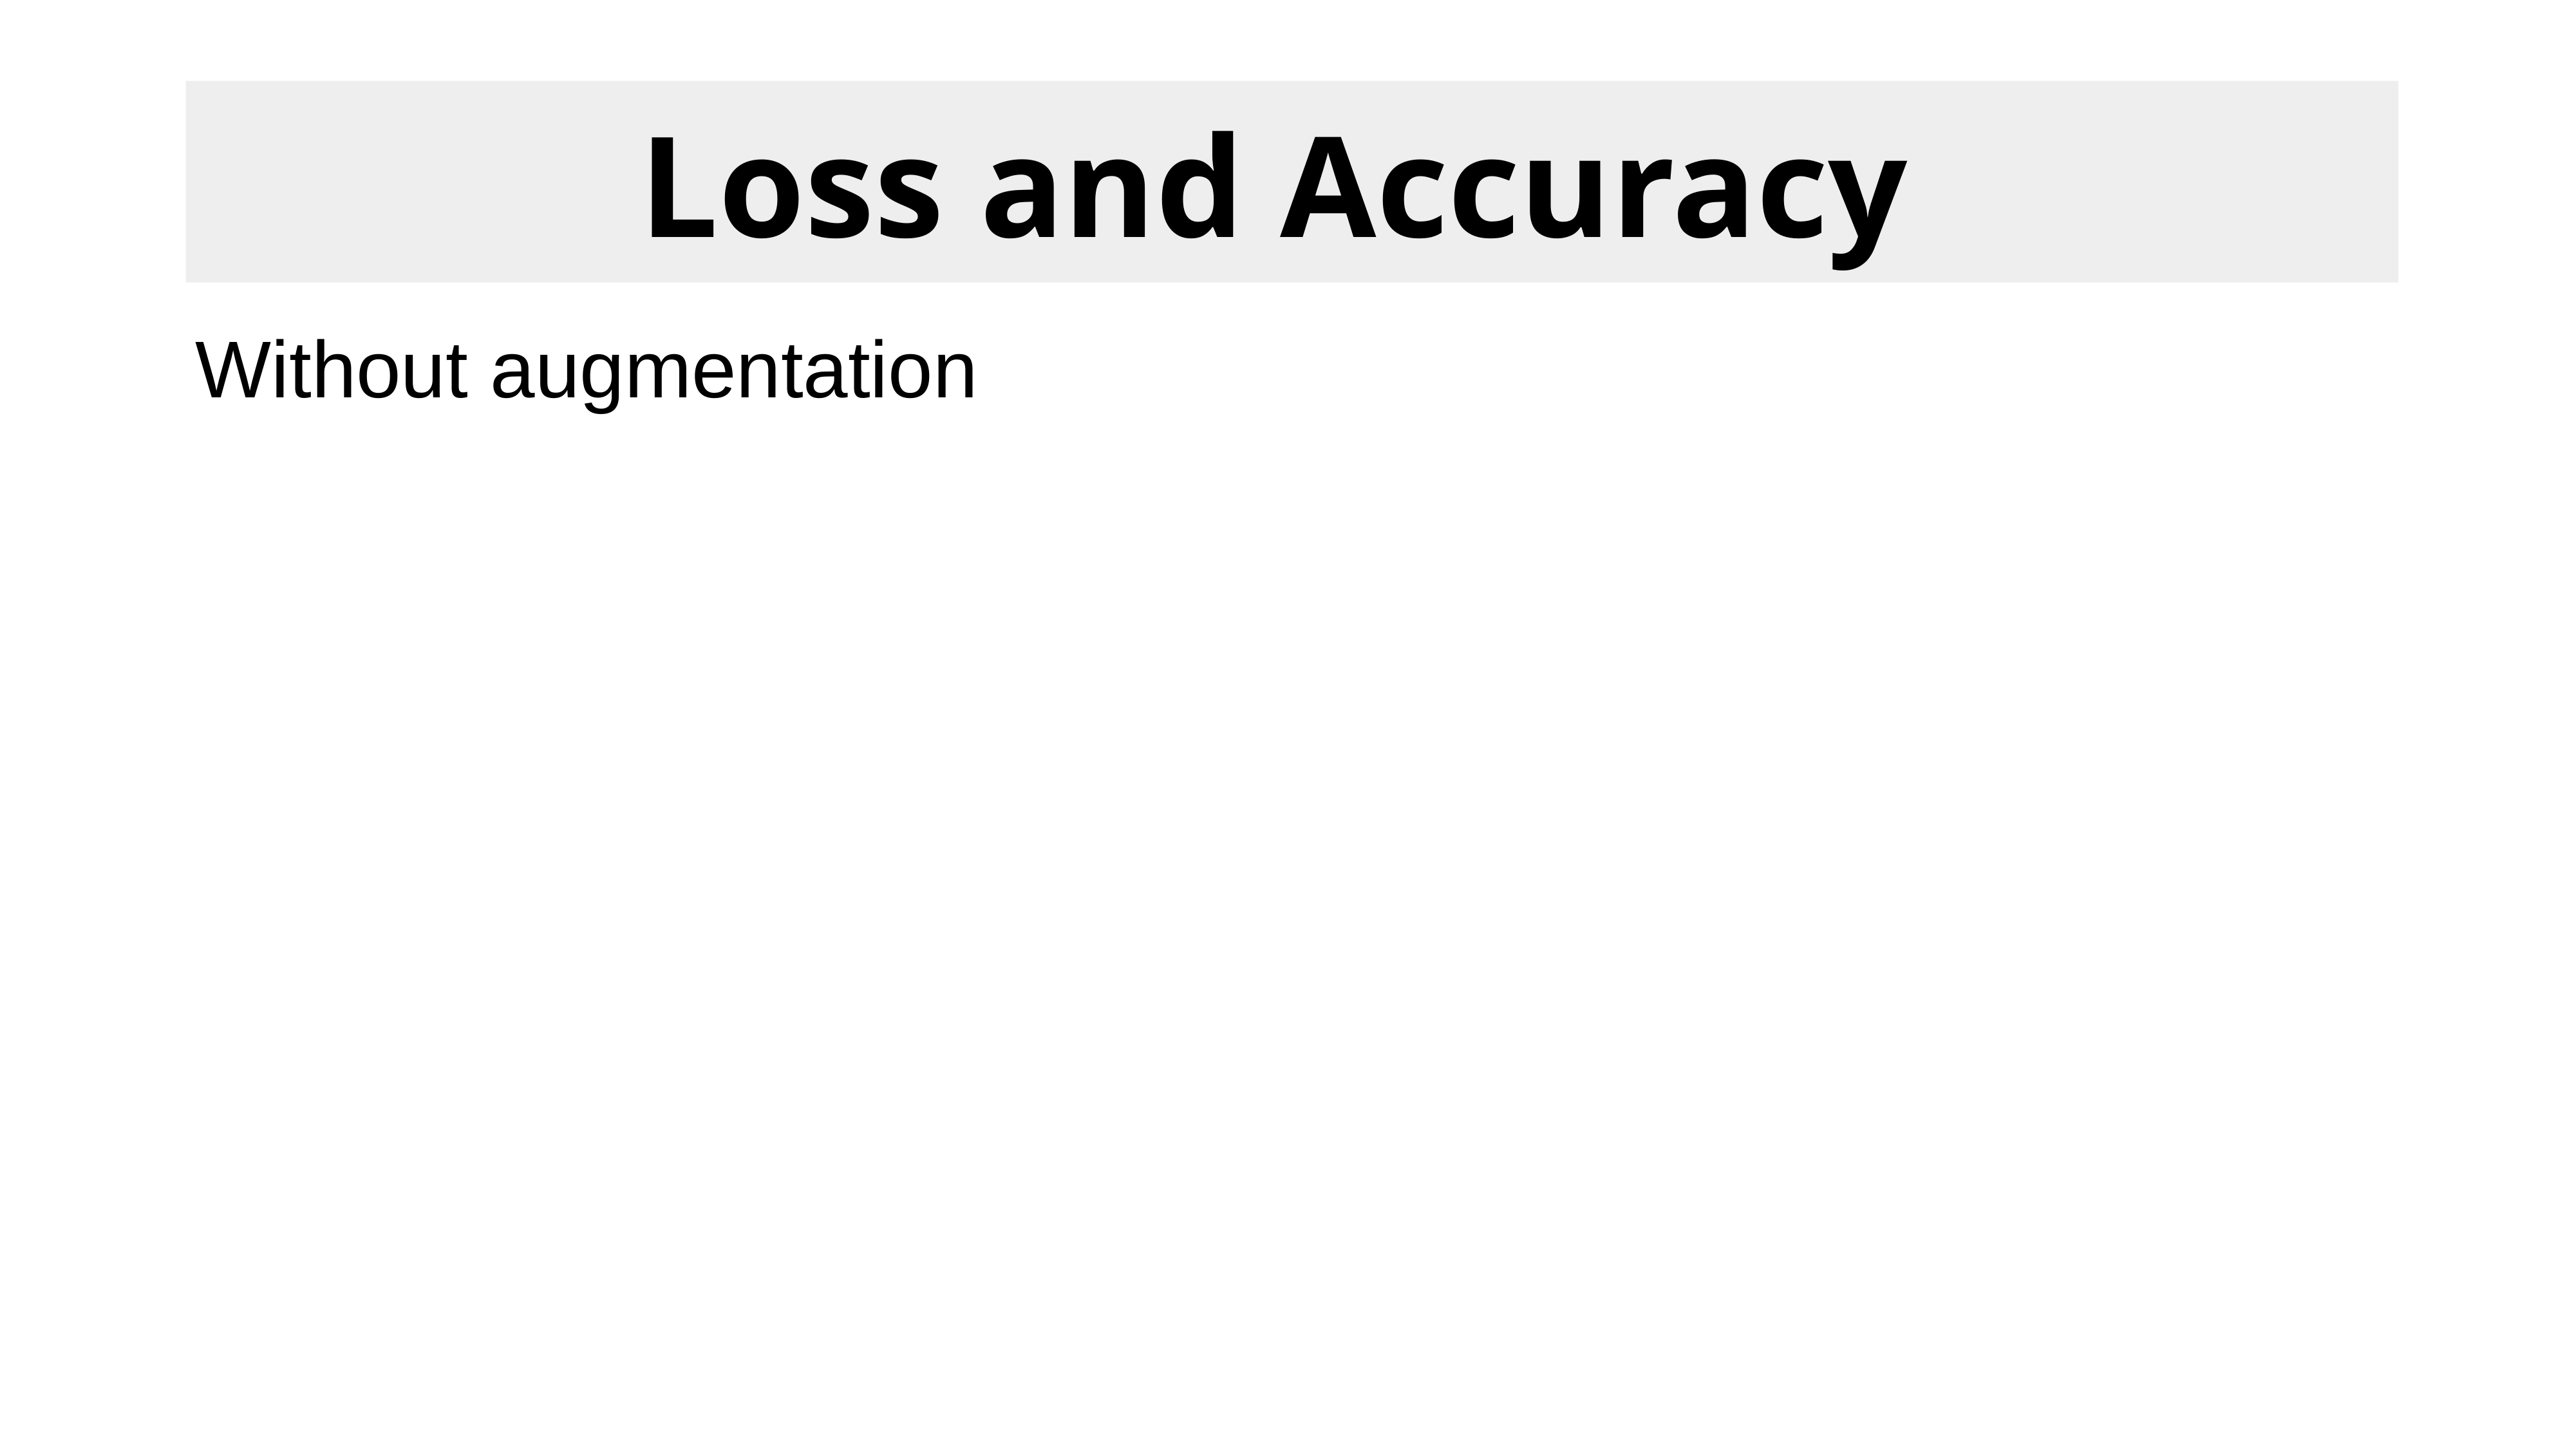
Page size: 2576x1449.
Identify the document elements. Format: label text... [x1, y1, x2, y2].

text_box Loss and Accuracy [185, 80, 2399, 283]
text_box Without augmentation [185, 312, 2399, 1368]
